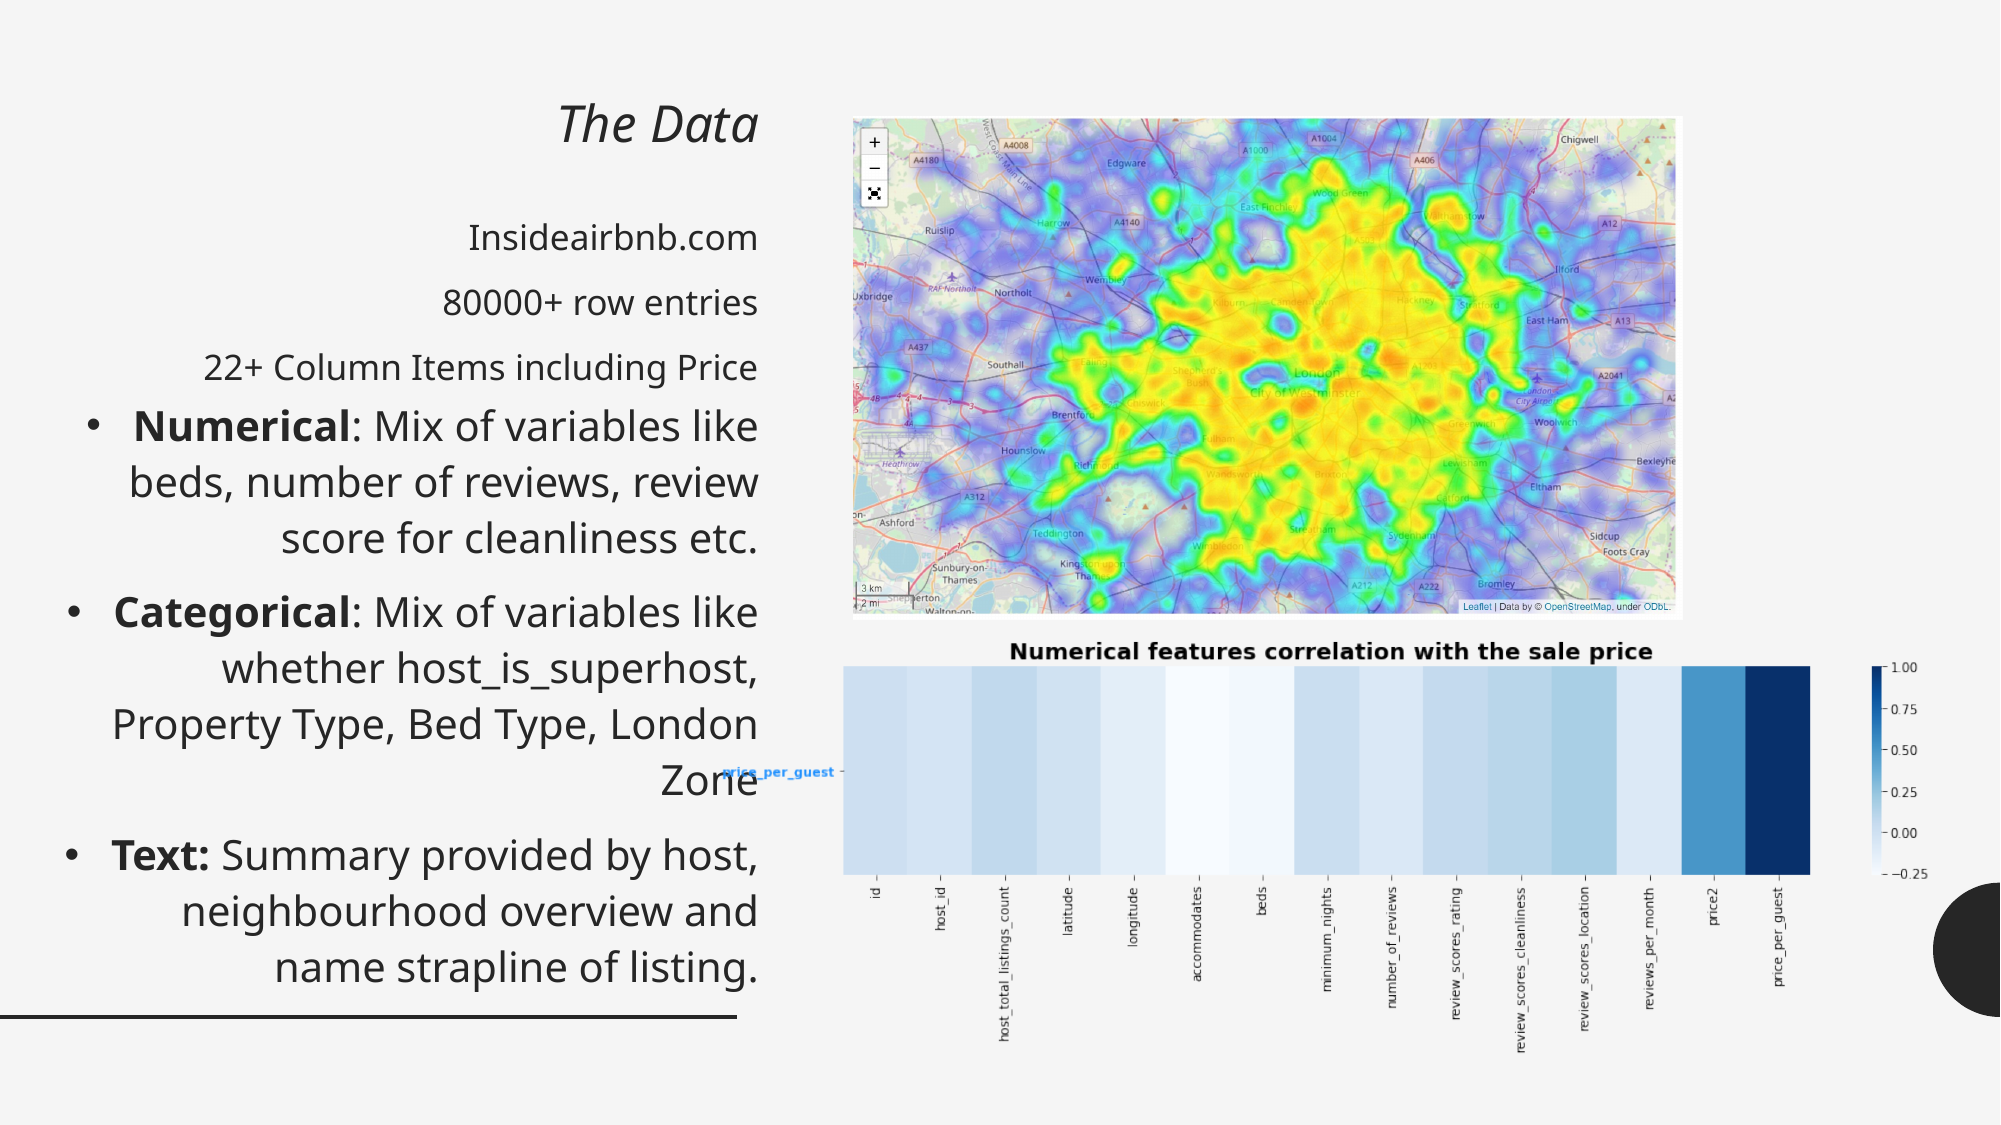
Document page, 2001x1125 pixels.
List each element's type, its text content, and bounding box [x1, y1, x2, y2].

title The Data [145, 91, 775, 202]
picture [712, 633, 1938, 1060]
text_box Insideairbnb.com 80000+ row entries 22+ Column Items including Price [49, 202, 775, 396]
list Numerical: Mix of variables like beds, number of reviews, review score for cleanliness etc. Categorical: Mix of variables like whether host_is_superhost, Property Type, Bed Type, London Zone Text: Summary provided by host, neighbourhood overview and name strapline of listing. [6, 385, 775, 1125]
picture [853, 116, 1683, 620]
